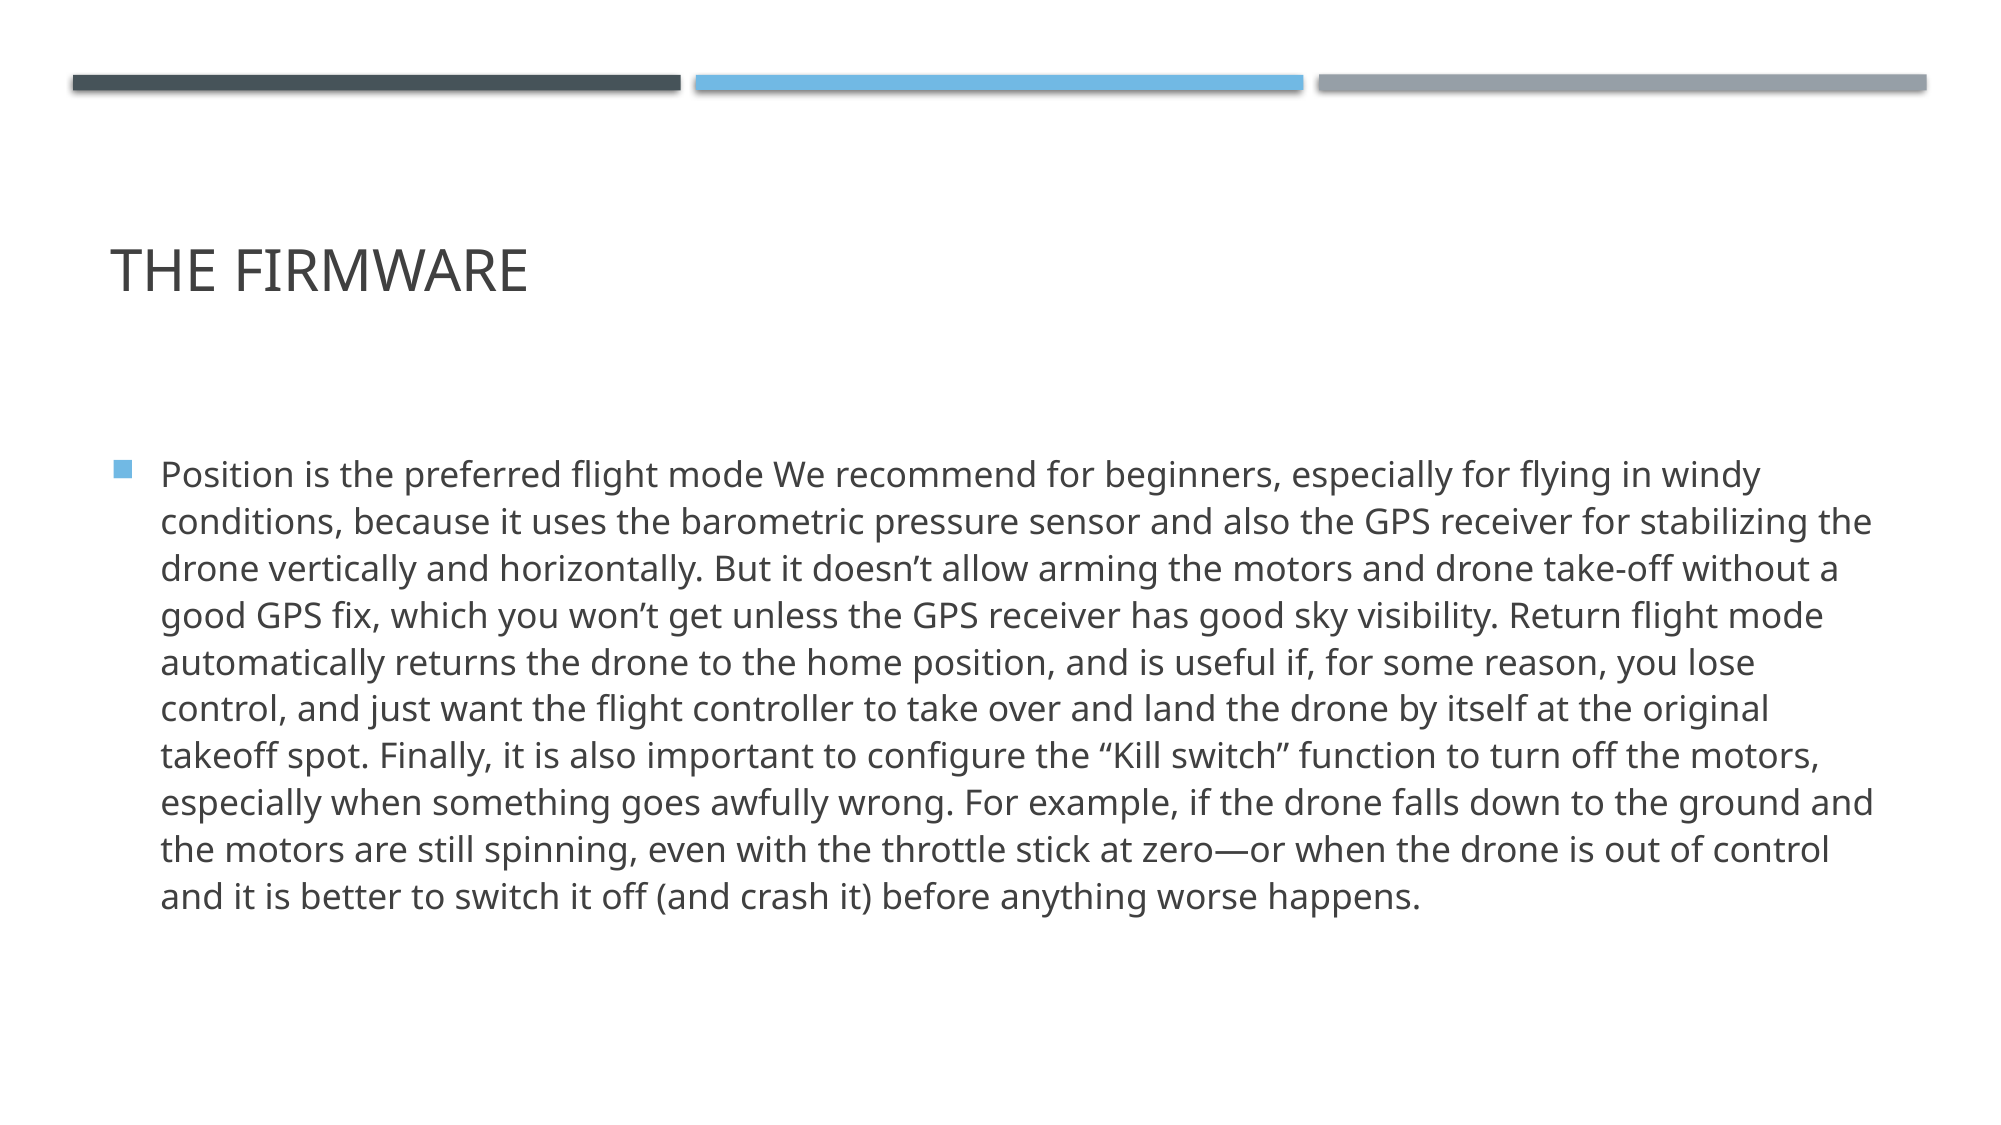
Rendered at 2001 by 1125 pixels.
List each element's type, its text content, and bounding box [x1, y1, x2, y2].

list Position is the preferred flight mode We recommend for beginners, especially for flying in windy conditions, because it uses the barometric pressure sensor and also the GPS receiver for stabilizing the drone vertically and horizontally. But it doesn’t allow arming the motors and drone take-off without a good GPS fix, which you won’t get unless the GPS receiver has good sky visibility. Return flight mode automatically returns the drone to the home position, and is useful if, for some reason, you lose control, and just want the flight controller to take over and land the drone by itself at the original takeoff spot. Finally, it is also important to configure the “Kill switch” function to turn off the motors, especially when something goes awfully wrong. For example, if the drone falls down to the ground and the motors are still spinning, even with the throttle stick at zero—or when the drone is out of control and it is better to switch it off (and crash it) before anything worse happens. [95, 383, 1905, 981]
title THE FIRMWARE [95, 115, 1905, 311]
